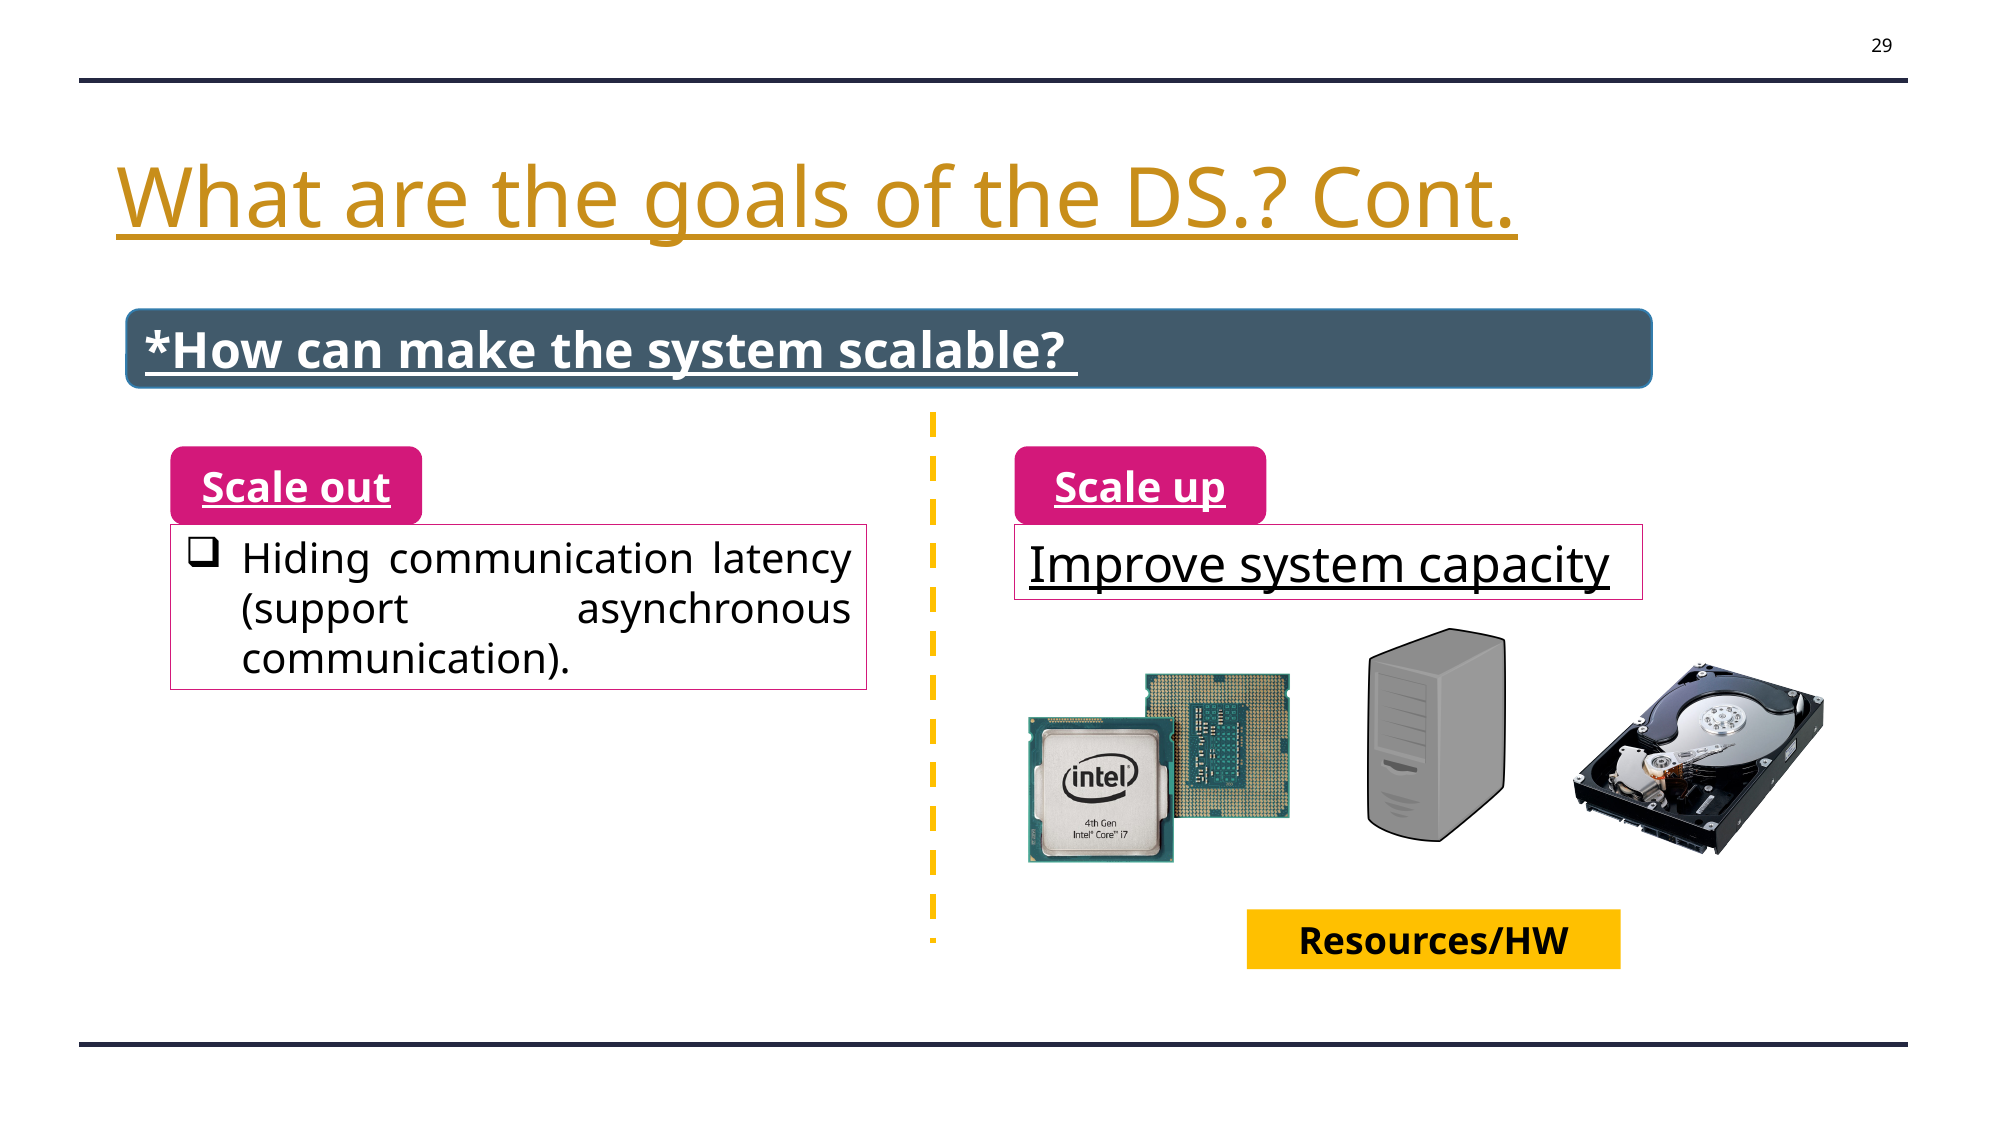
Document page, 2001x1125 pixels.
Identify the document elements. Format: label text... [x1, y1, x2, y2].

picture [1017, 663, 1302, 868]
text_box *How can make the system scalable? [125, 308, 1653, 389]
text_box Resources/HW [1246, 909, 1621, 970]
text_box Scale up [1013, 445, 1268, 526]
picture [1367, 628, 1506, 842]
text_box What are the goals of the DS.? Cont. [101, 137, 1877, 252]
text_box Scale out [169, 445, 424, 526]
picture [1573, 660, 1824, 855]
text_box Improve system capacity [1014, 524, 1643, 600]
text_box Hiding communication latency (support asynchronous communication). [170, 524, 867, 690]
slide_number 29 [1802, 16, 1908, 77]
